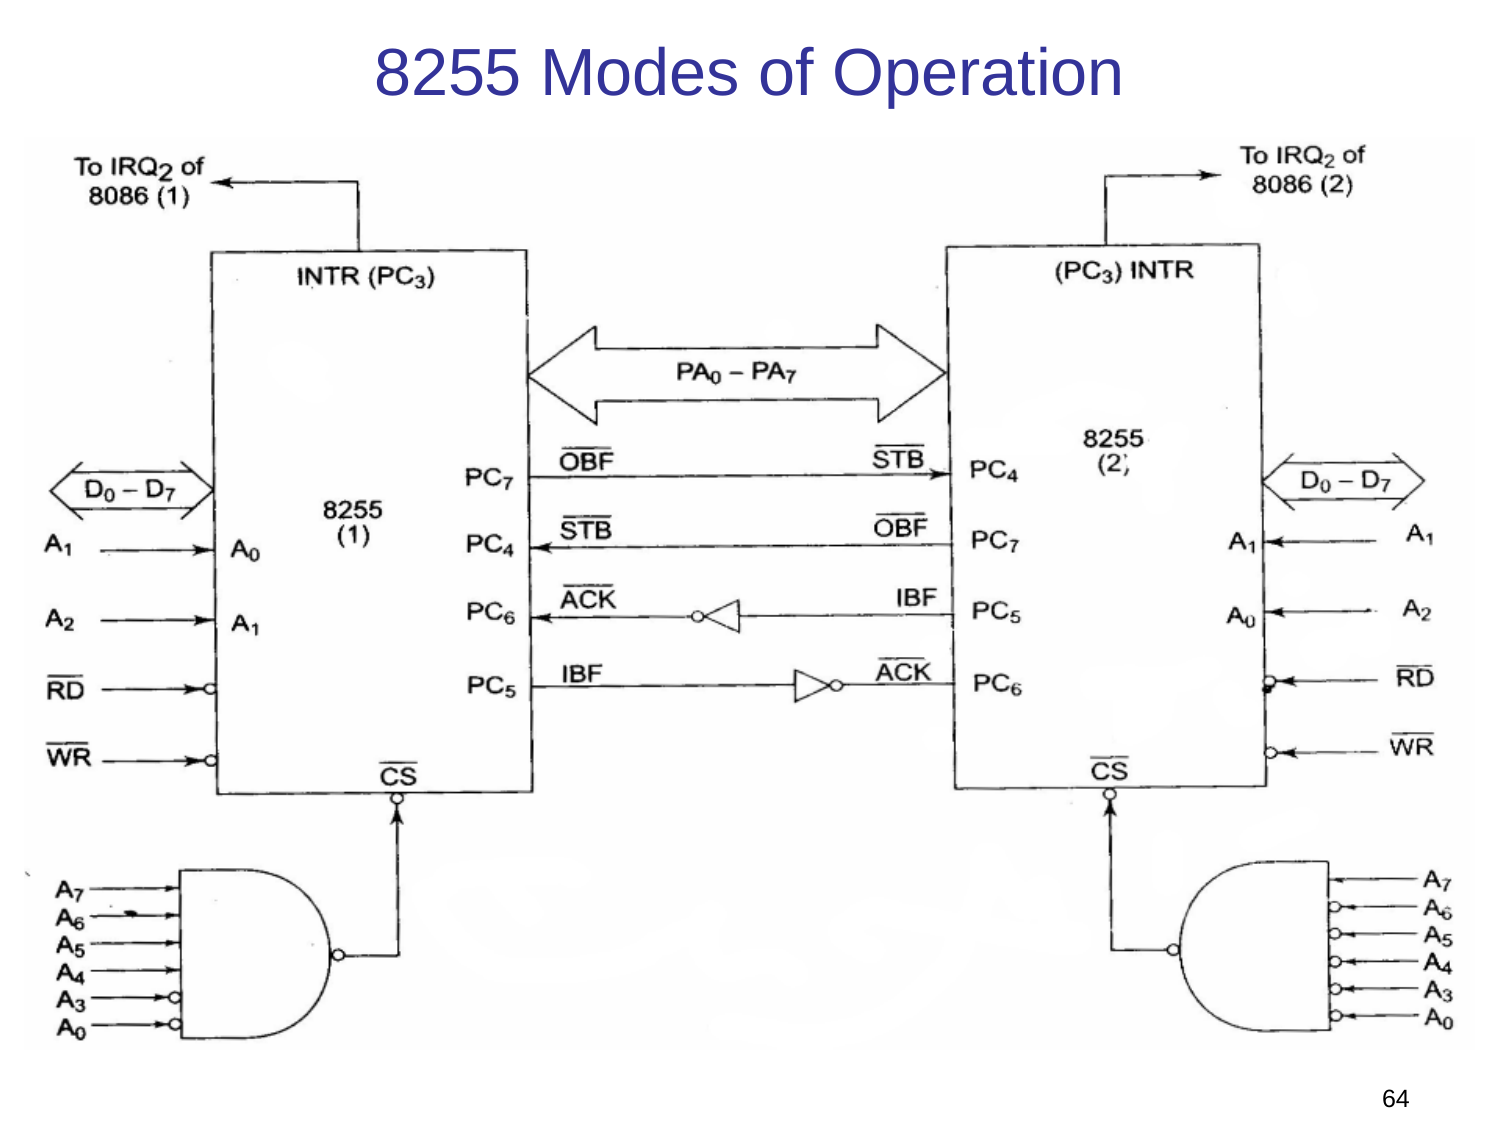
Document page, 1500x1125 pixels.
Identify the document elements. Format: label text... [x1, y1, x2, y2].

title 8255 Modes of Operation [24, 12, 1476, 126]
slide_number 64 [1074, 1074, 1426, 1103]
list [24, 137, 1476, 1051]
